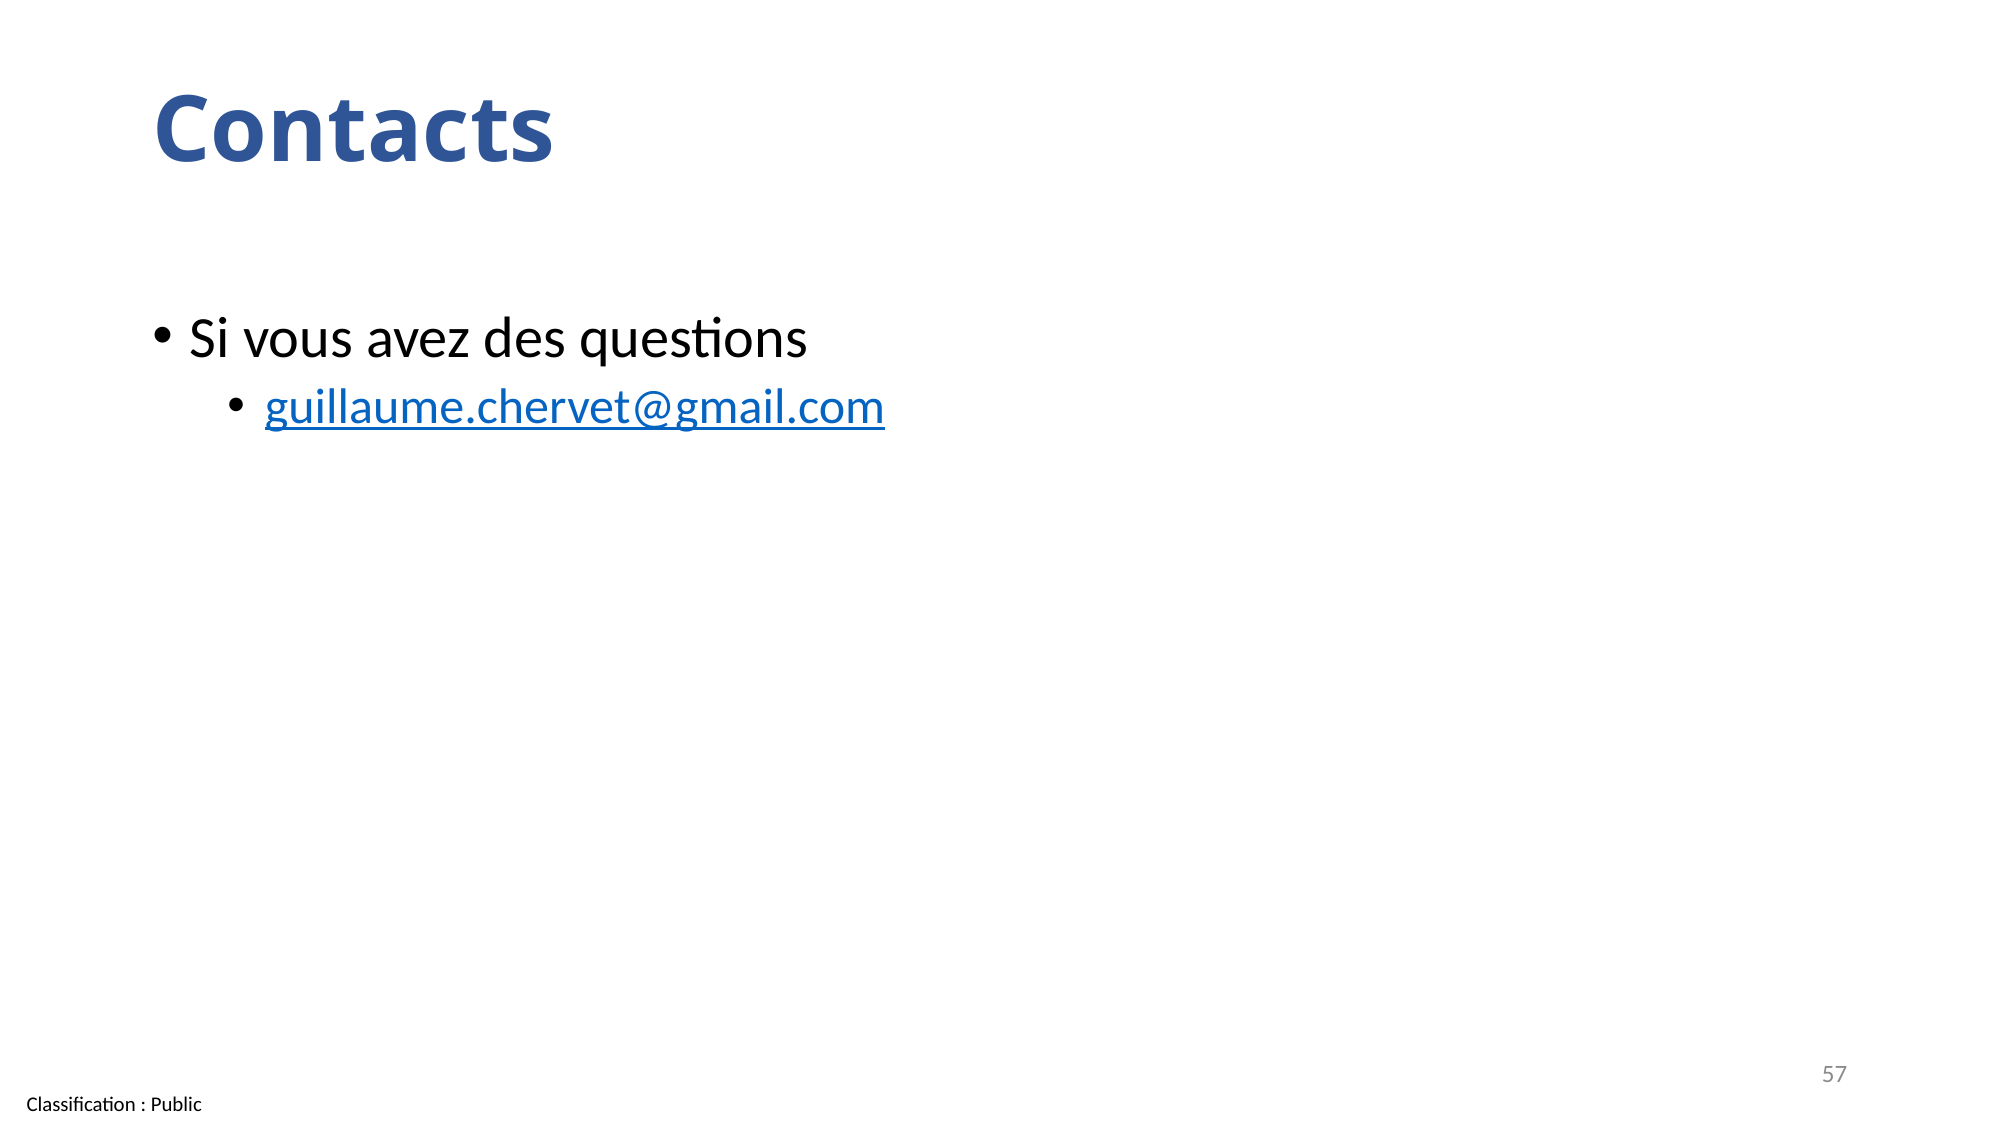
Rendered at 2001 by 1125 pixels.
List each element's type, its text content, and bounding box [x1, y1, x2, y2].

slide_number 57 [1412, 1042, 1863, 1103]
title Contacts [137, 23, 1863, 241]
list Si vous avez des questions guillaume.chervet@gmail.com [137, 299, 1863, 1014]
